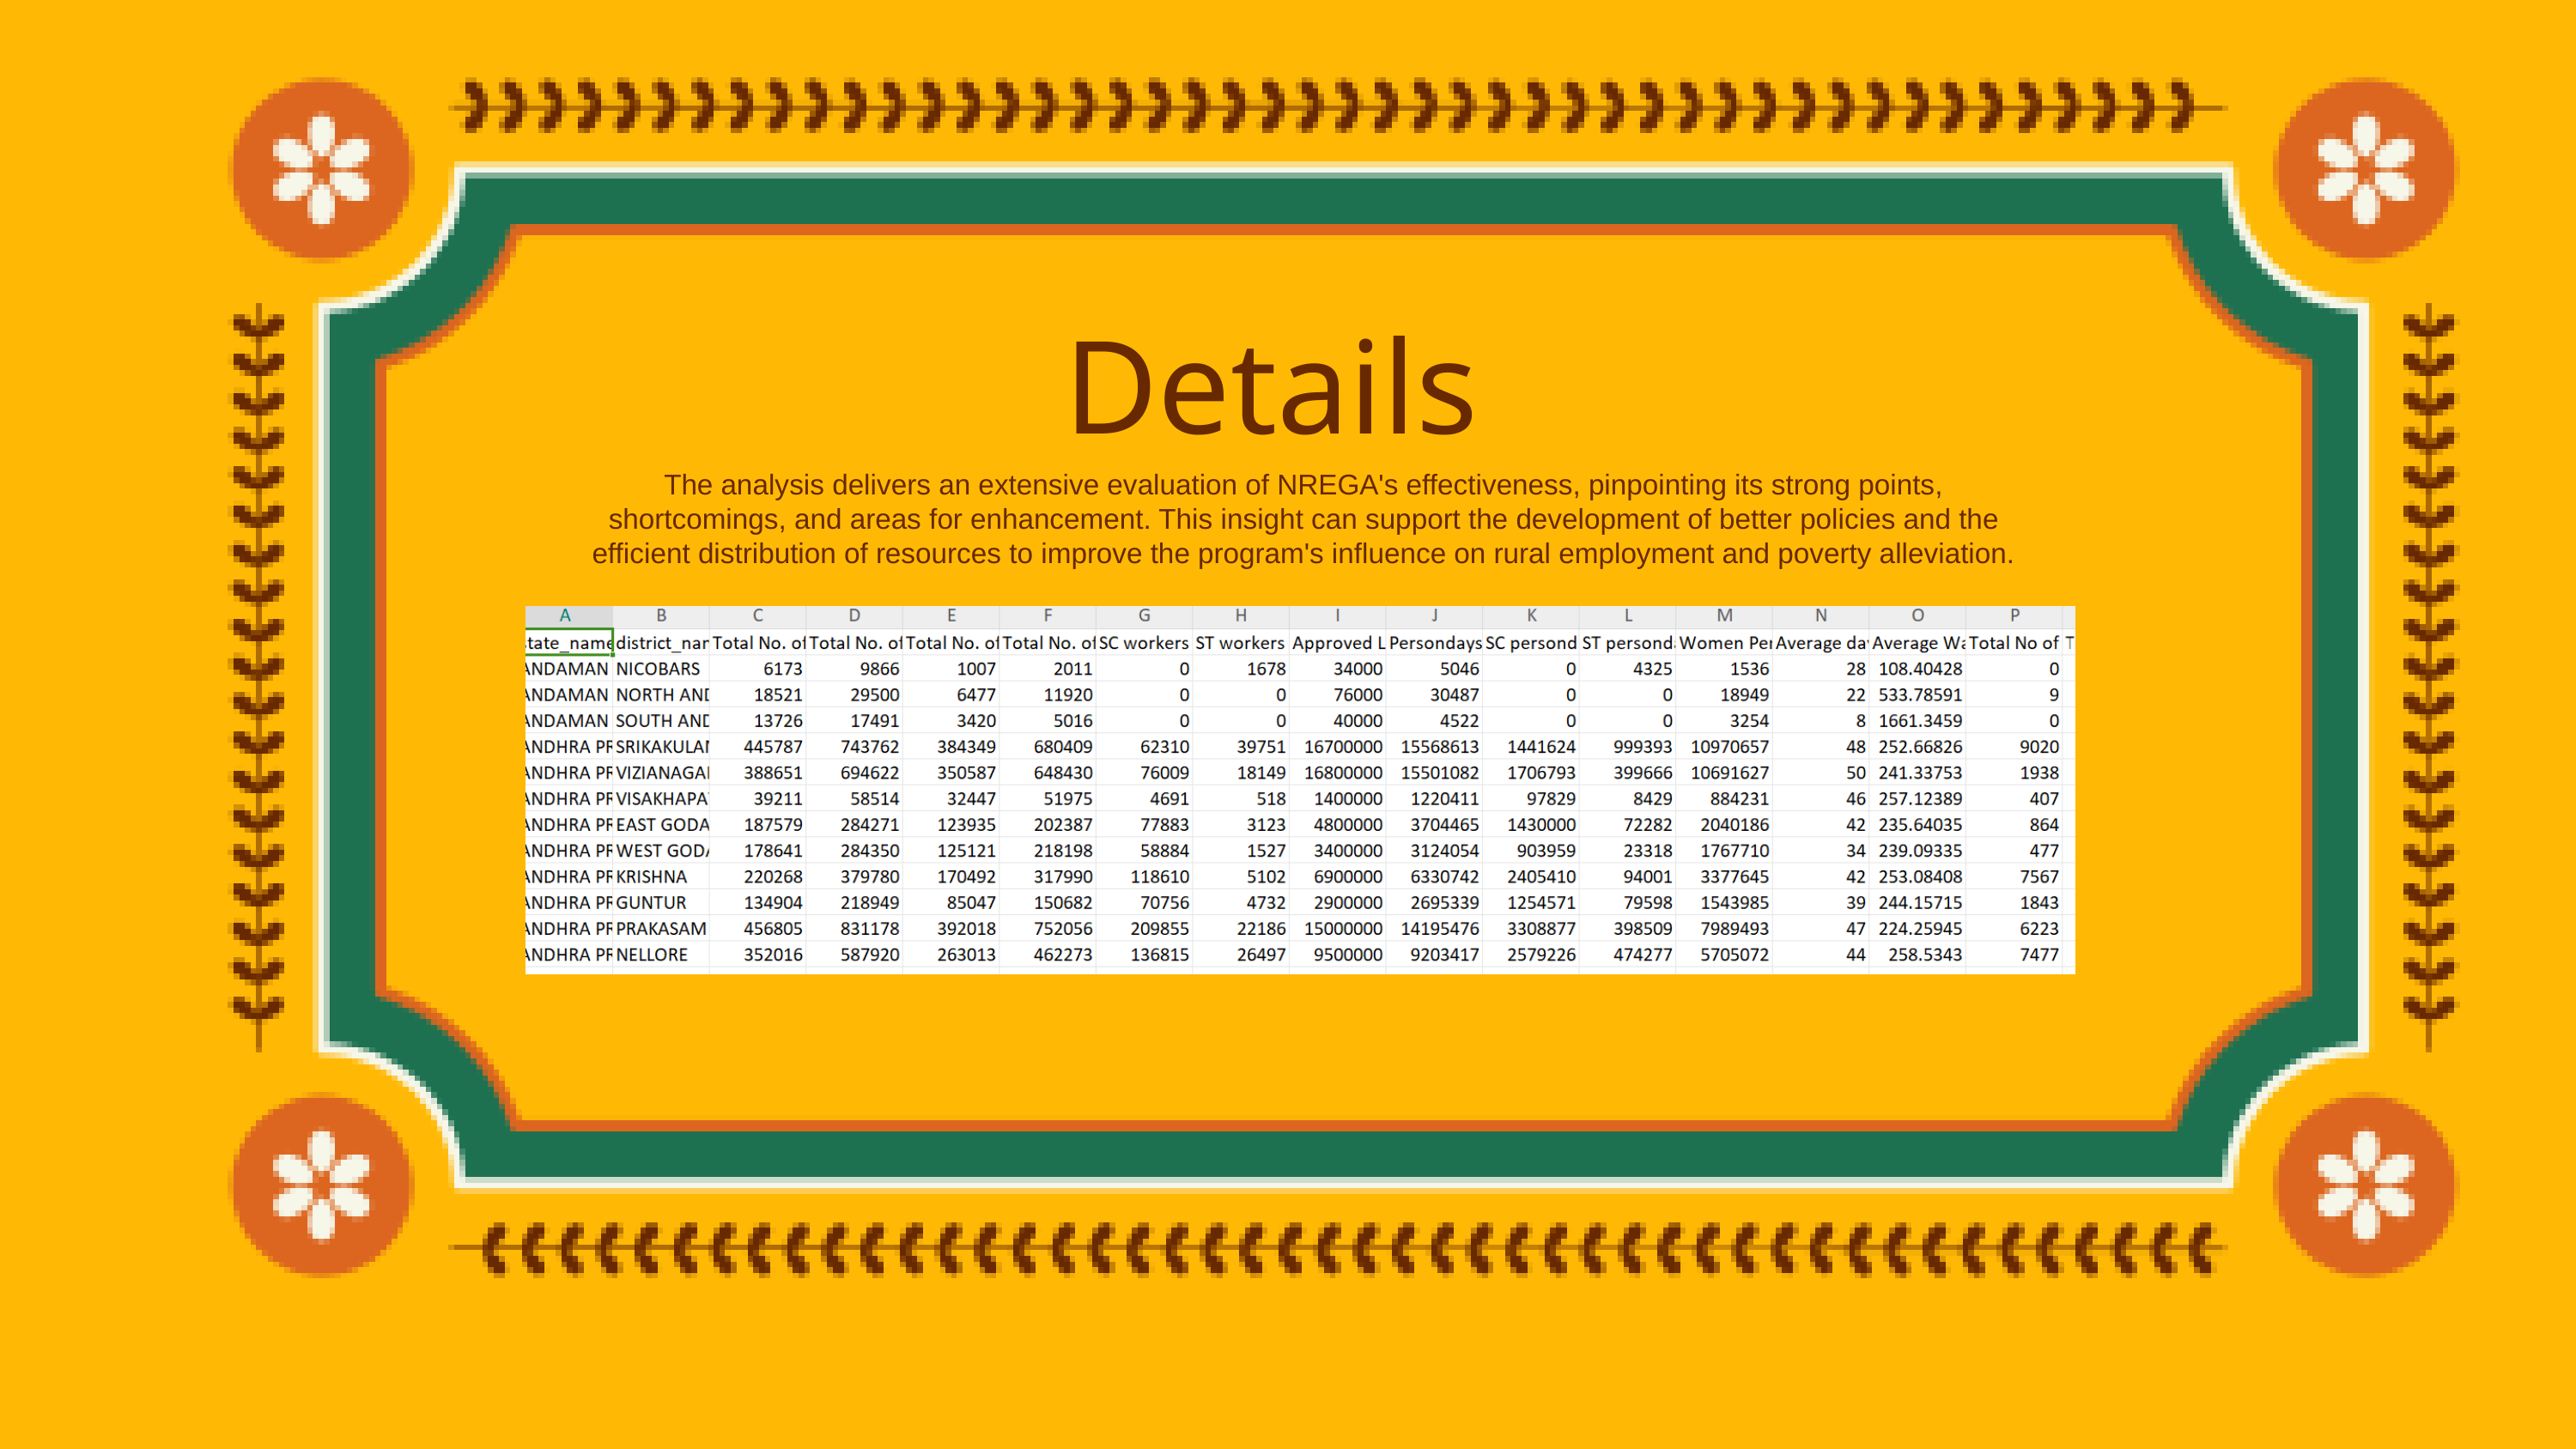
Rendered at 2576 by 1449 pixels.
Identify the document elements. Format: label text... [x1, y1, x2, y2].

text_box The analysis delivers an extensive evaluation of NREGA's effectiveness, pinpointing its strong points, shortcomings, and areas for enhancement. This insight can support the development of better policies and the efficient distribution of resources to improve the program's influence on rural employment and poverty alleviation. [580, 466, 2030, 605]
text_box [161, 15, 2528, 1342]
picture [526, 605, 2075, 974]
text_box Details [635, 280, 1941, 448]
